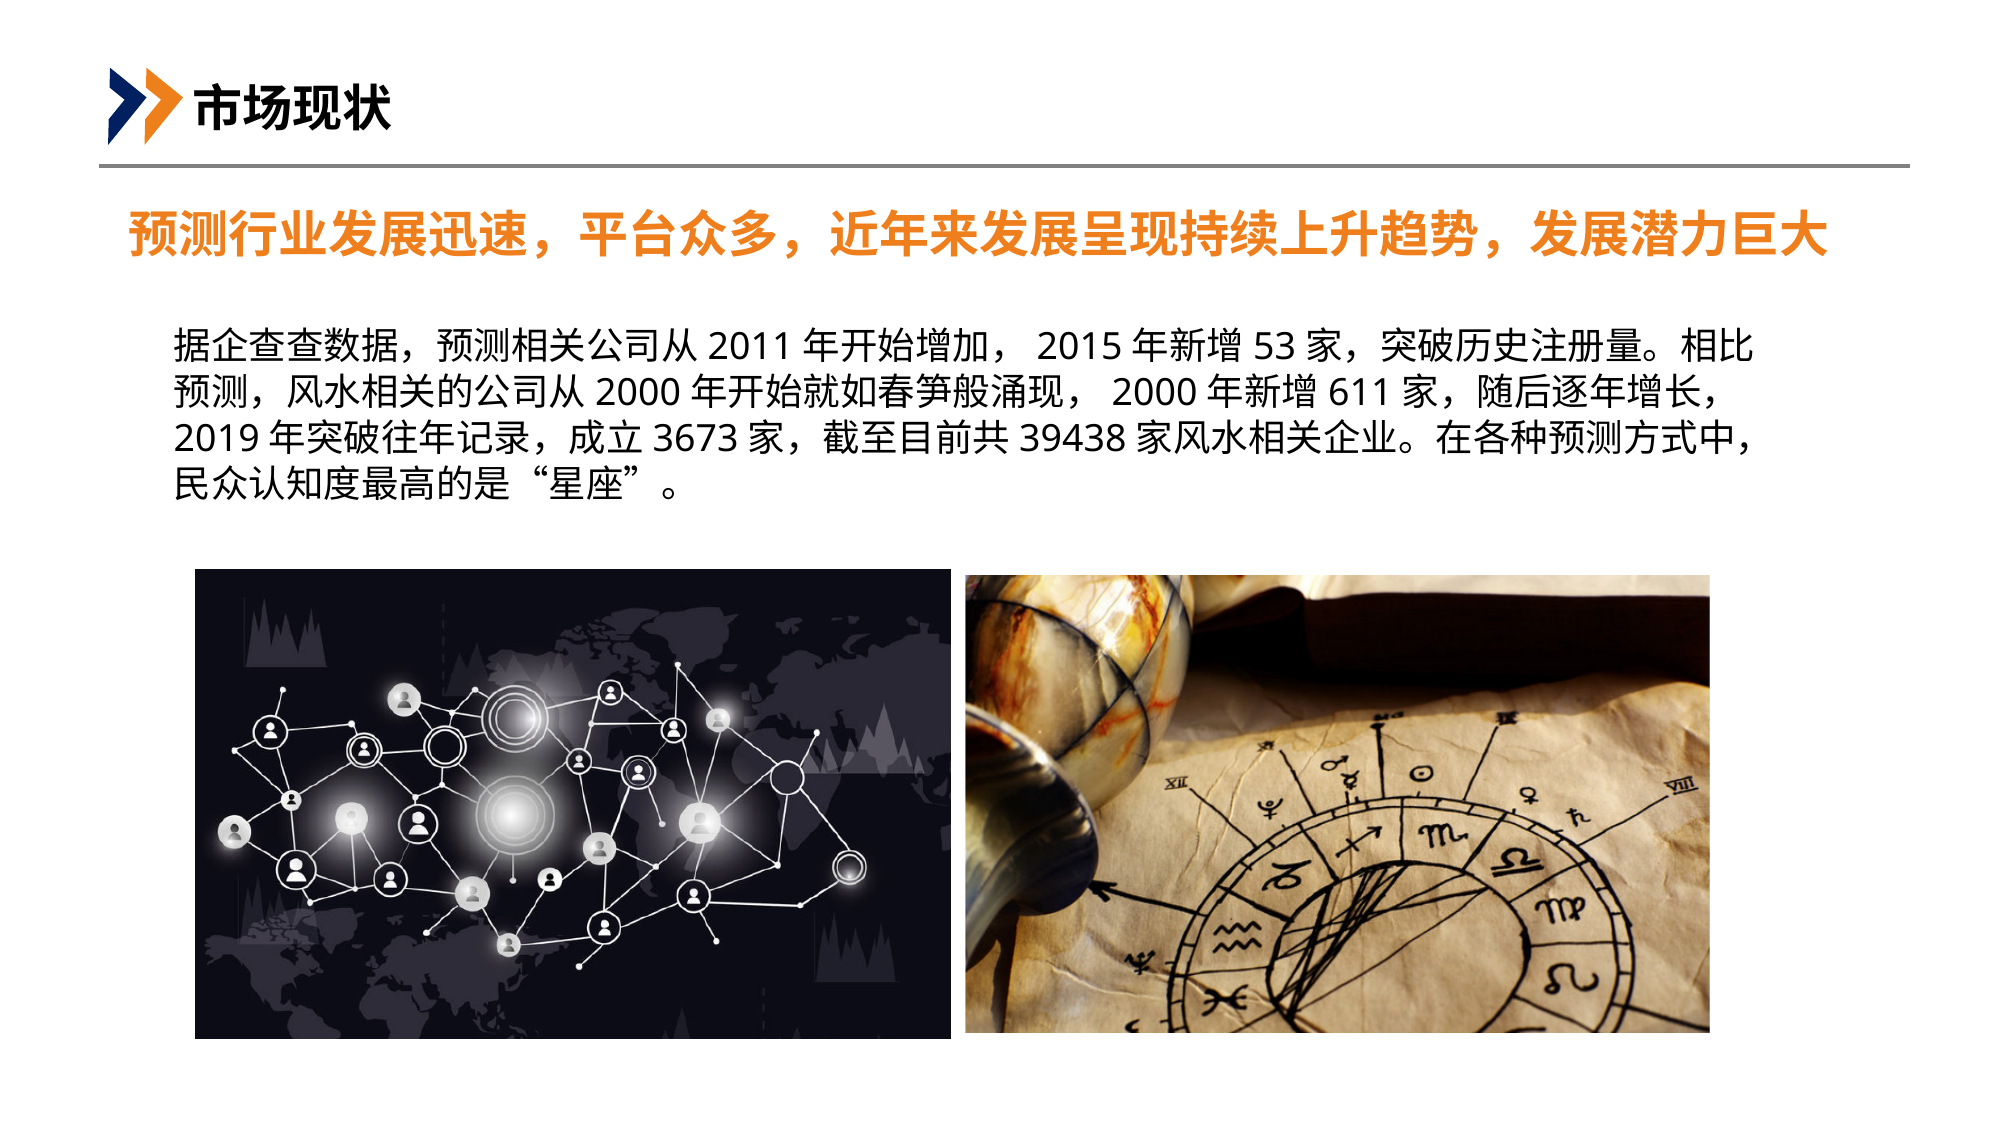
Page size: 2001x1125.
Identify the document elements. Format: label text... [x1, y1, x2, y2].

text_box 预测行业发展迅速，平台众多，近年来发展呈现持续上升趋势，发展潜力巨大 [113, 183, 1878, 263]
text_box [195, 569, 1713, 1039]
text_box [85, 75, 170, 137]
text_box 市场现状 [178, 68, 408, 144]
text_box 据企查查数据，预测相关公司从2011年开始增加，2015年新增53家，突破历史注册量。相比预测，风水相关的公司从2000年开始就如春笋般涌现，2000年新增611家，随后逐年增长，2019年突破往年记录，成立3673家，截至目前共39438家风水相关企业。在各种预测方式中，民众认知度最高的是“星座”。 [158, 321, 1779, 536]
